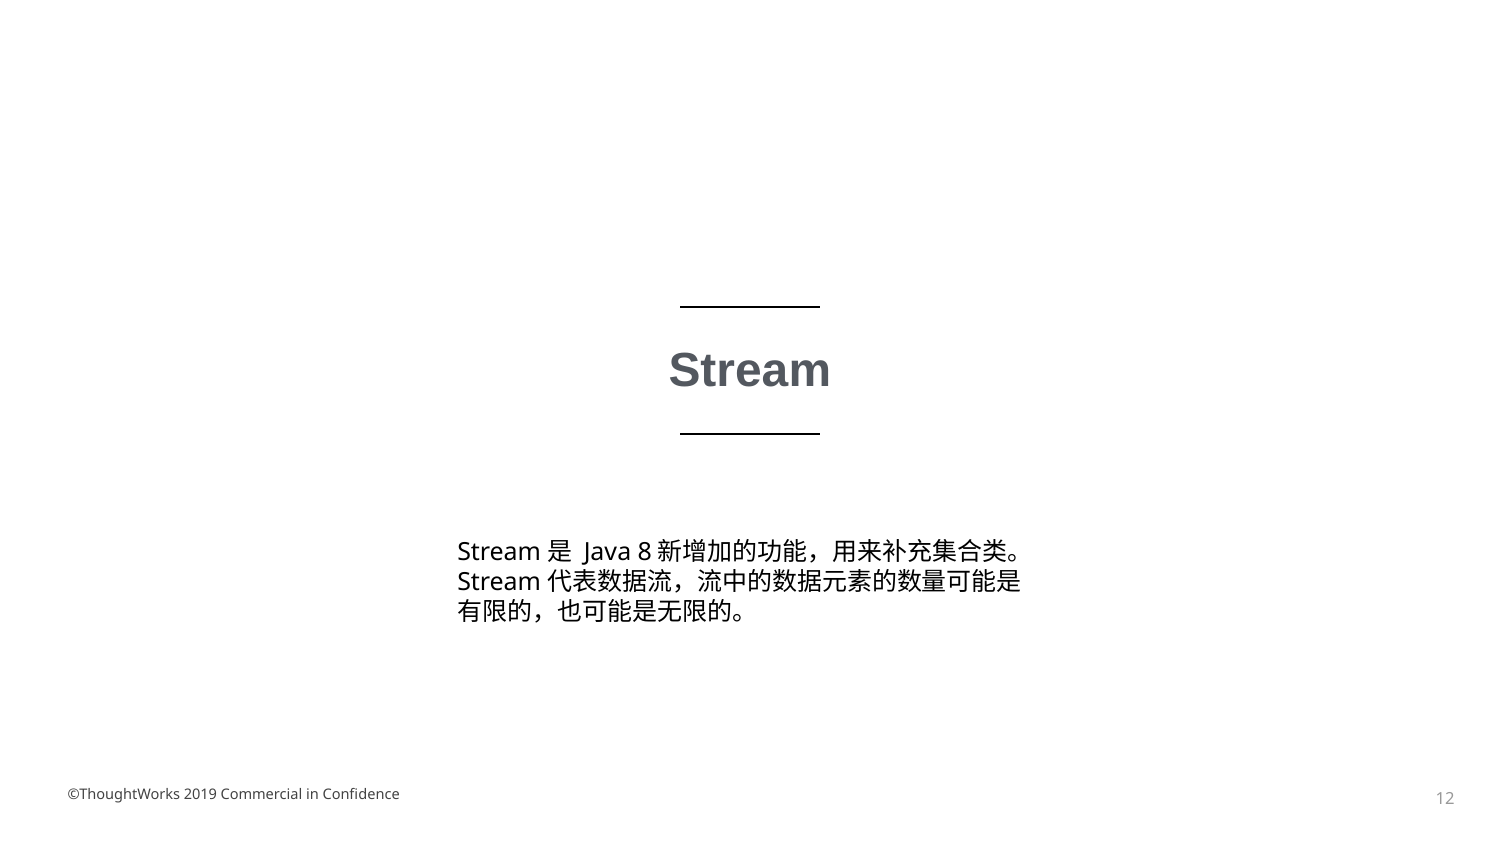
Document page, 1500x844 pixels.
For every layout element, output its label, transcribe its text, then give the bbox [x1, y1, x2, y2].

slide_number ‹#› [1379, 773, 1470, 805]
text_box Stream是 Java 8新增加的功能，用来补充集合类。Stream代表数据流，流中的数据元素的数量可能是有限的，也可能是无限的。 [442, 520, 1058, 640]
text_box Stream [533, 333, 967, 408]
text_box ©ThoughtWorks 2019 Commercial in Confidence [67, 773, 697, 803]
